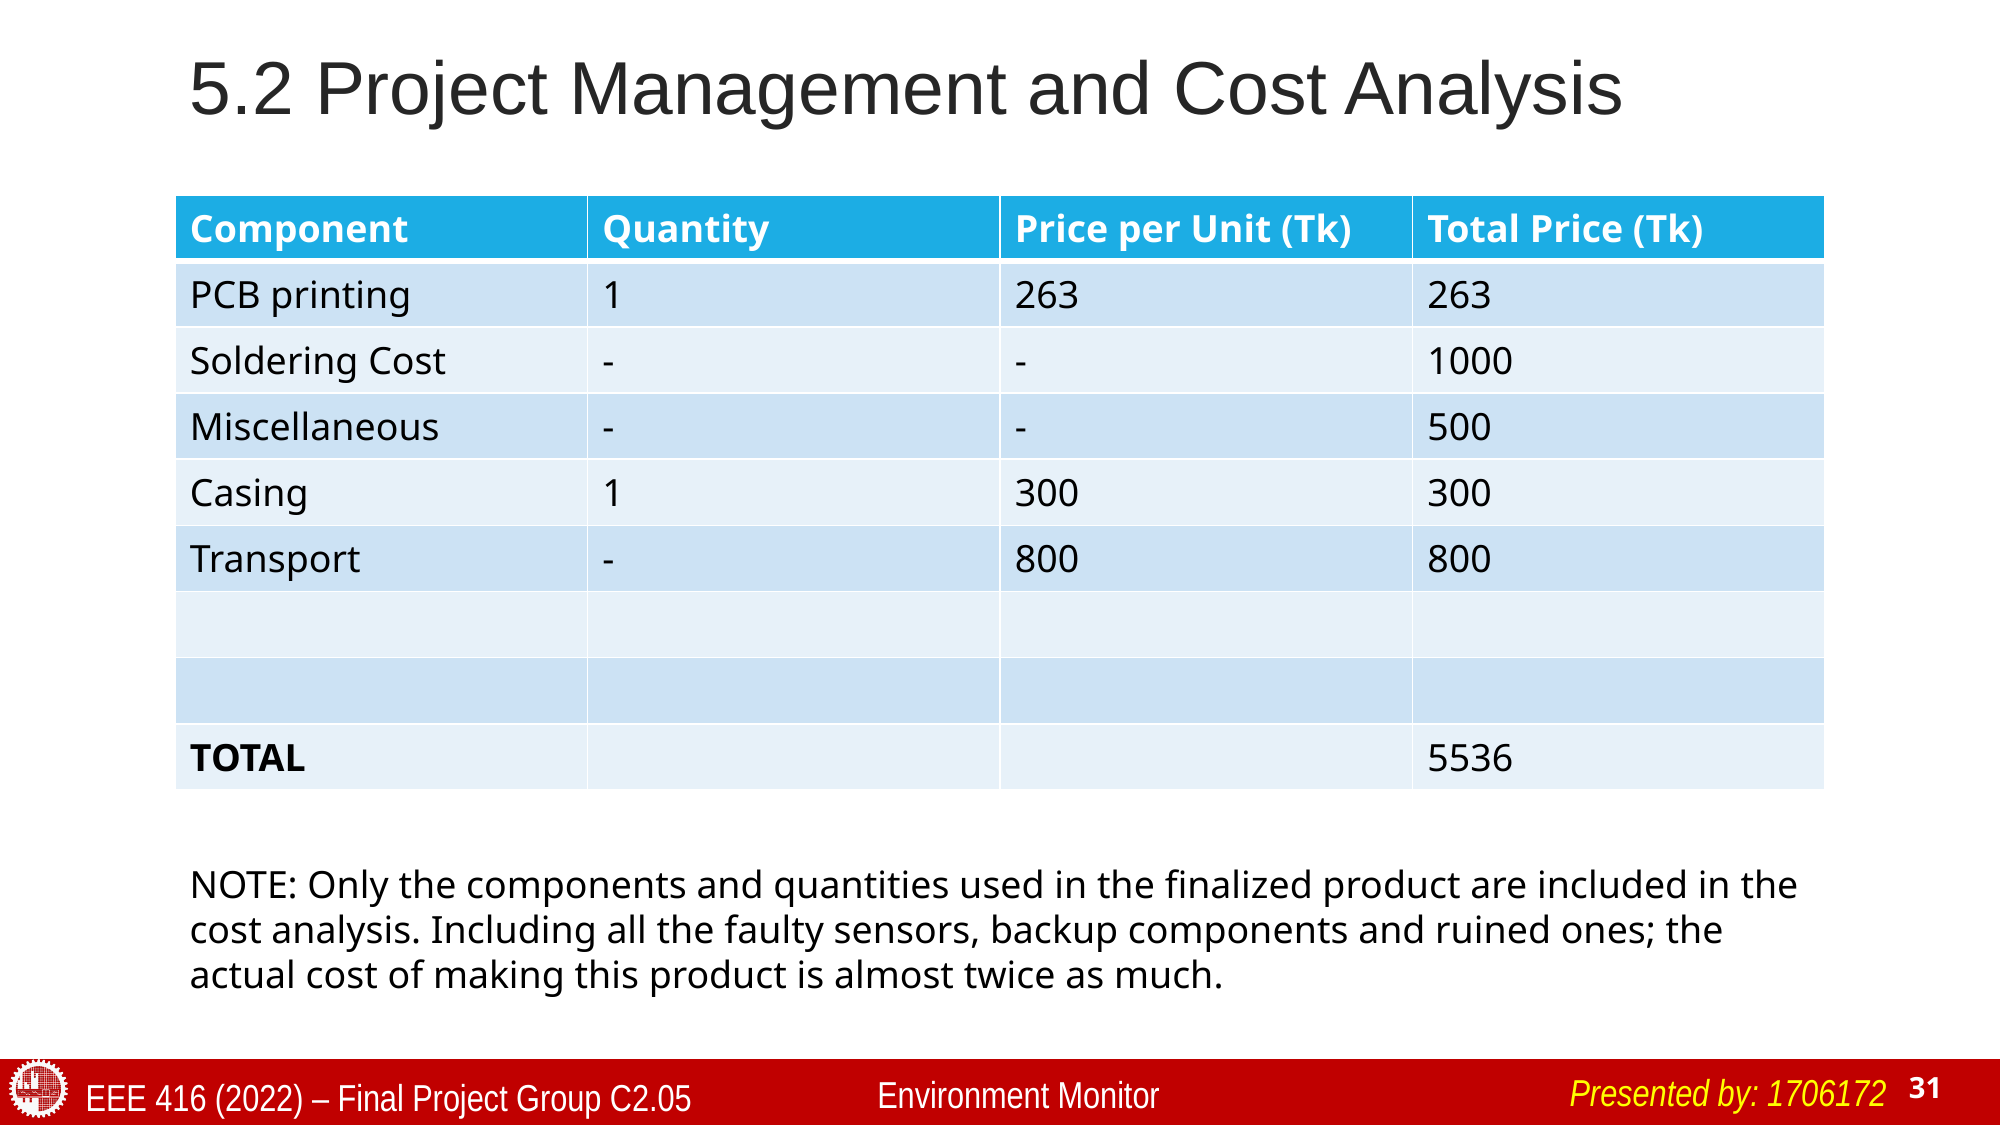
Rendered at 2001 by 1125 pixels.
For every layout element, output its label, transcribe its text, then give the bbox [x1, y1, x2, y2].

table_cell [1413, 658, 1824, 723]
table_cell 500 [1413, 394, 1824, 458]
table_cell - [588, 526, 999, 591]
table_cell - [588, 328, 999, 392]
table_cell 1 [588, 460, 999, 525]
picture [8, 1059, 71, 1118]
table_cell 5536 [1413, 725, 1824, 789]
table_cell 800 [1001, 526, 1412, 591]
text_box Presented by: 1706172 [1554, 1061, 1902, 1122]
footer Environment Monitor [862, 1063, 1872, 1125]
table_cell [176, 592, 587, 657]
table_cell 300 [1001, 460, 1412, 525]
table_cell Miscellaneous [176, 394, 587, 458]
table_cell 263 [1413, 264, 1824, 326]
table_cell 300 [1413, 460, 1824, 525]
table_cell [588, 725, 999, 789]
table_header Price per Unit (Tk) [1001, 196, 1412, 258]
table_cell PCB printing [176, 264, 587, 326]
table_cell - [1001, 394, 1412, 458]
table_header Component [176, 196, 587, 258]
slide_number 31 [1902, 1066, 1958, 1118]
table_cell Casing [176, 460, 587, 525]
table_cell [1001, 725, 1412, 789]
table_cell TOTAL [176, 725, 587, 789]
table_cell 800 [1413, 526, 1824, 591]
text_box NOTE: Only the components and quantities used in the finalized product are included in the cost analysis. Including all the faulty sensors, backup components and ruined ones; the actual cost of making this product is almost twice as much. [174, 853, 1825, 1004]
table_cell 1000 [1413, 328, 1824, 392]
title 5.2 Project Management and Cost Analysis [174, 75, 1825, 194]
table_cell [588, 592, 999, 657]
table_cell Soldering Cost [176, 328, 587, 392]
table_cell 1 [588, 264, 999, 326]
table_cell [1413, 592, 1824, 657]
table_cell [588, 658, 999, 723]
table_header Quantity [588, 196, 999, 258]
table_header Total Price (Tk) [1413, 196, 1824, 258]
table_cell [1001, 658, 1412, 723]
table_cell 263 [1001, 264, 1412, 326]
table_cell Transport [176, 526, 587, 591]
slide_number EEE 416 (2022) – Final Project Group C2.05 [70, 1066, 862, 1125]
table_cell - [588, 394, 999, 458]
table_cell - [1001, 328, 1412, 392]
table_cell [1001, 592, 1412, 657]
table_cell [176, 658, 587, 723]
